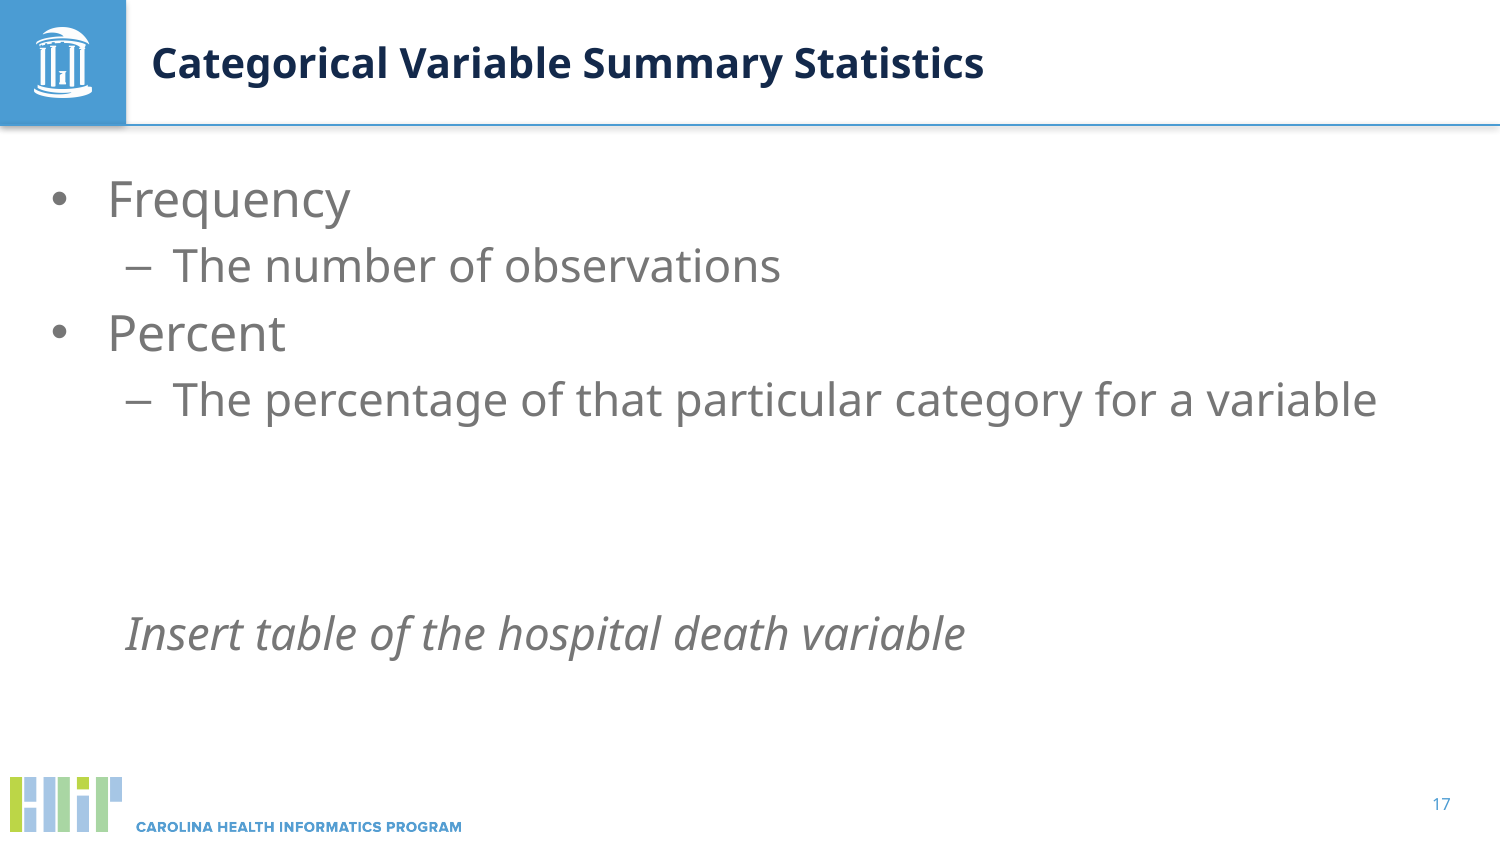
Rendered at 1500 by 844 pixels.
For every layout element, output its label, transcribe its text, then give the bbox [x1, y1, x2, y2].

title Categorical Variable Summary Statistics [136, 0, 1466, 125]
picture [34, 27, 92, 98]
list Frequency The number of observations Percent The percentage of that particular category for a variable Insert table of the hospital death variable [35, 160, 1466, 732]
slide_number 17 [1403, 786, 1466, 830]
picture [10, 777, 461, 832]
